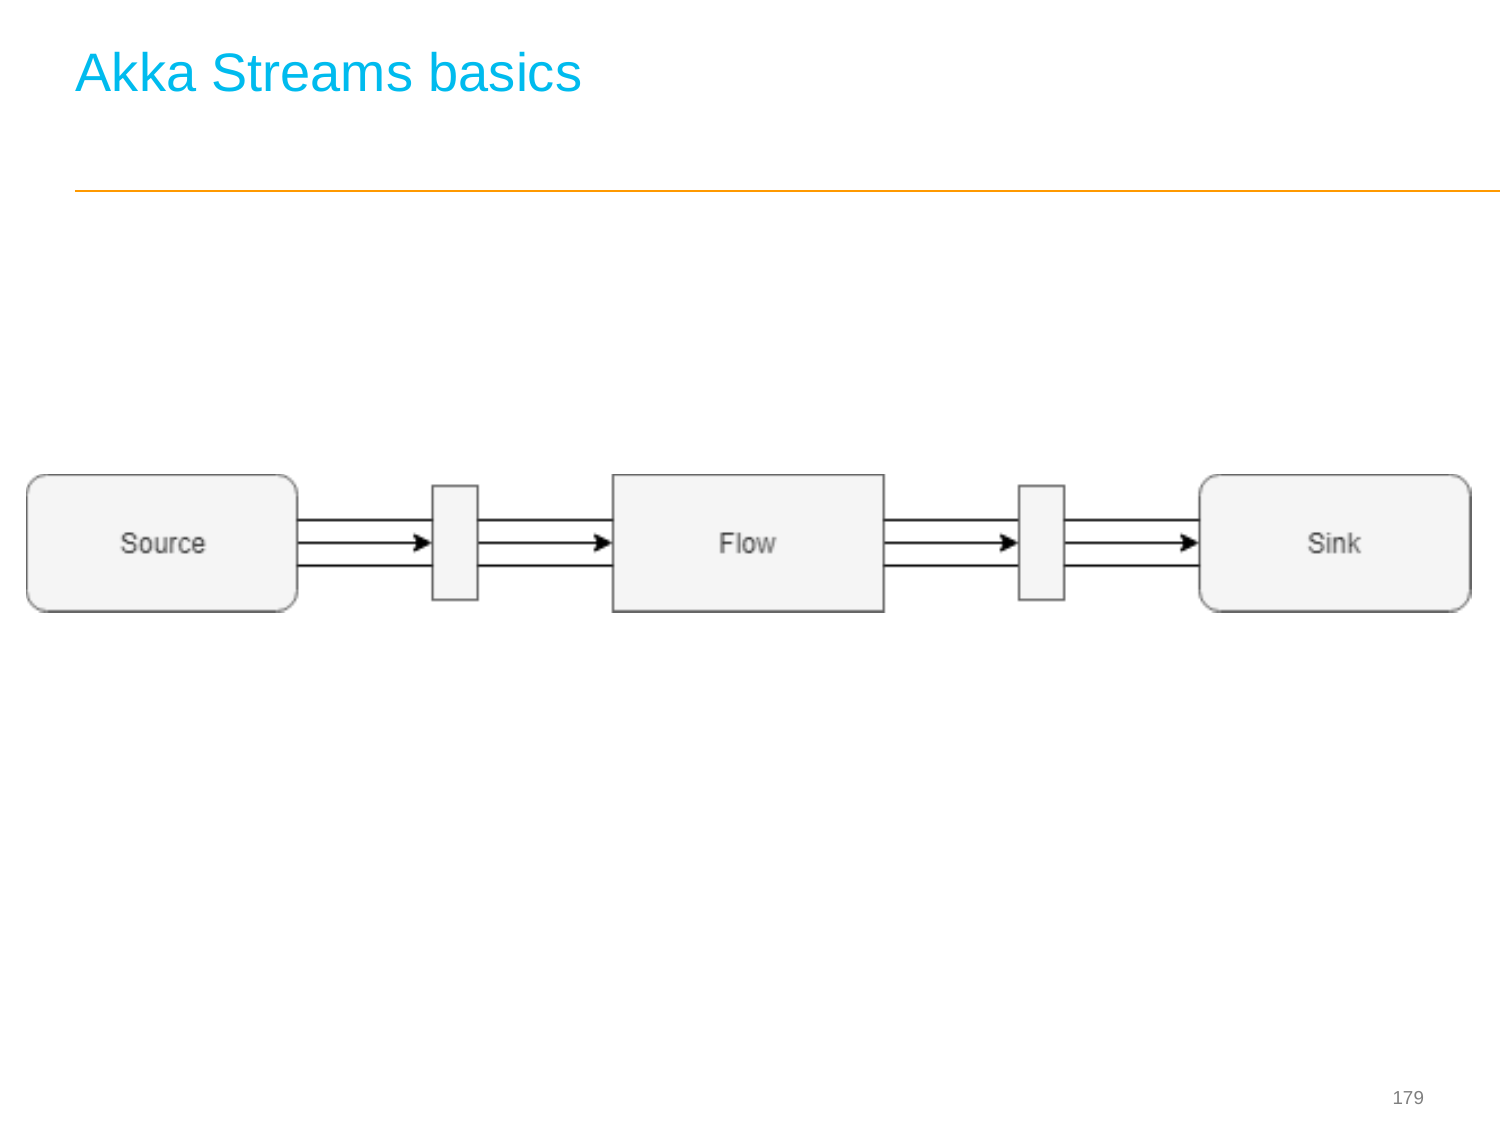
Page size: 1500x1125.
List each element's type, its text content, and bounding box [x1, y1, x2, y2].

title Akka Streams basics [75, 27, 1422, 157]
picture [25, 474, 1472, 613]
